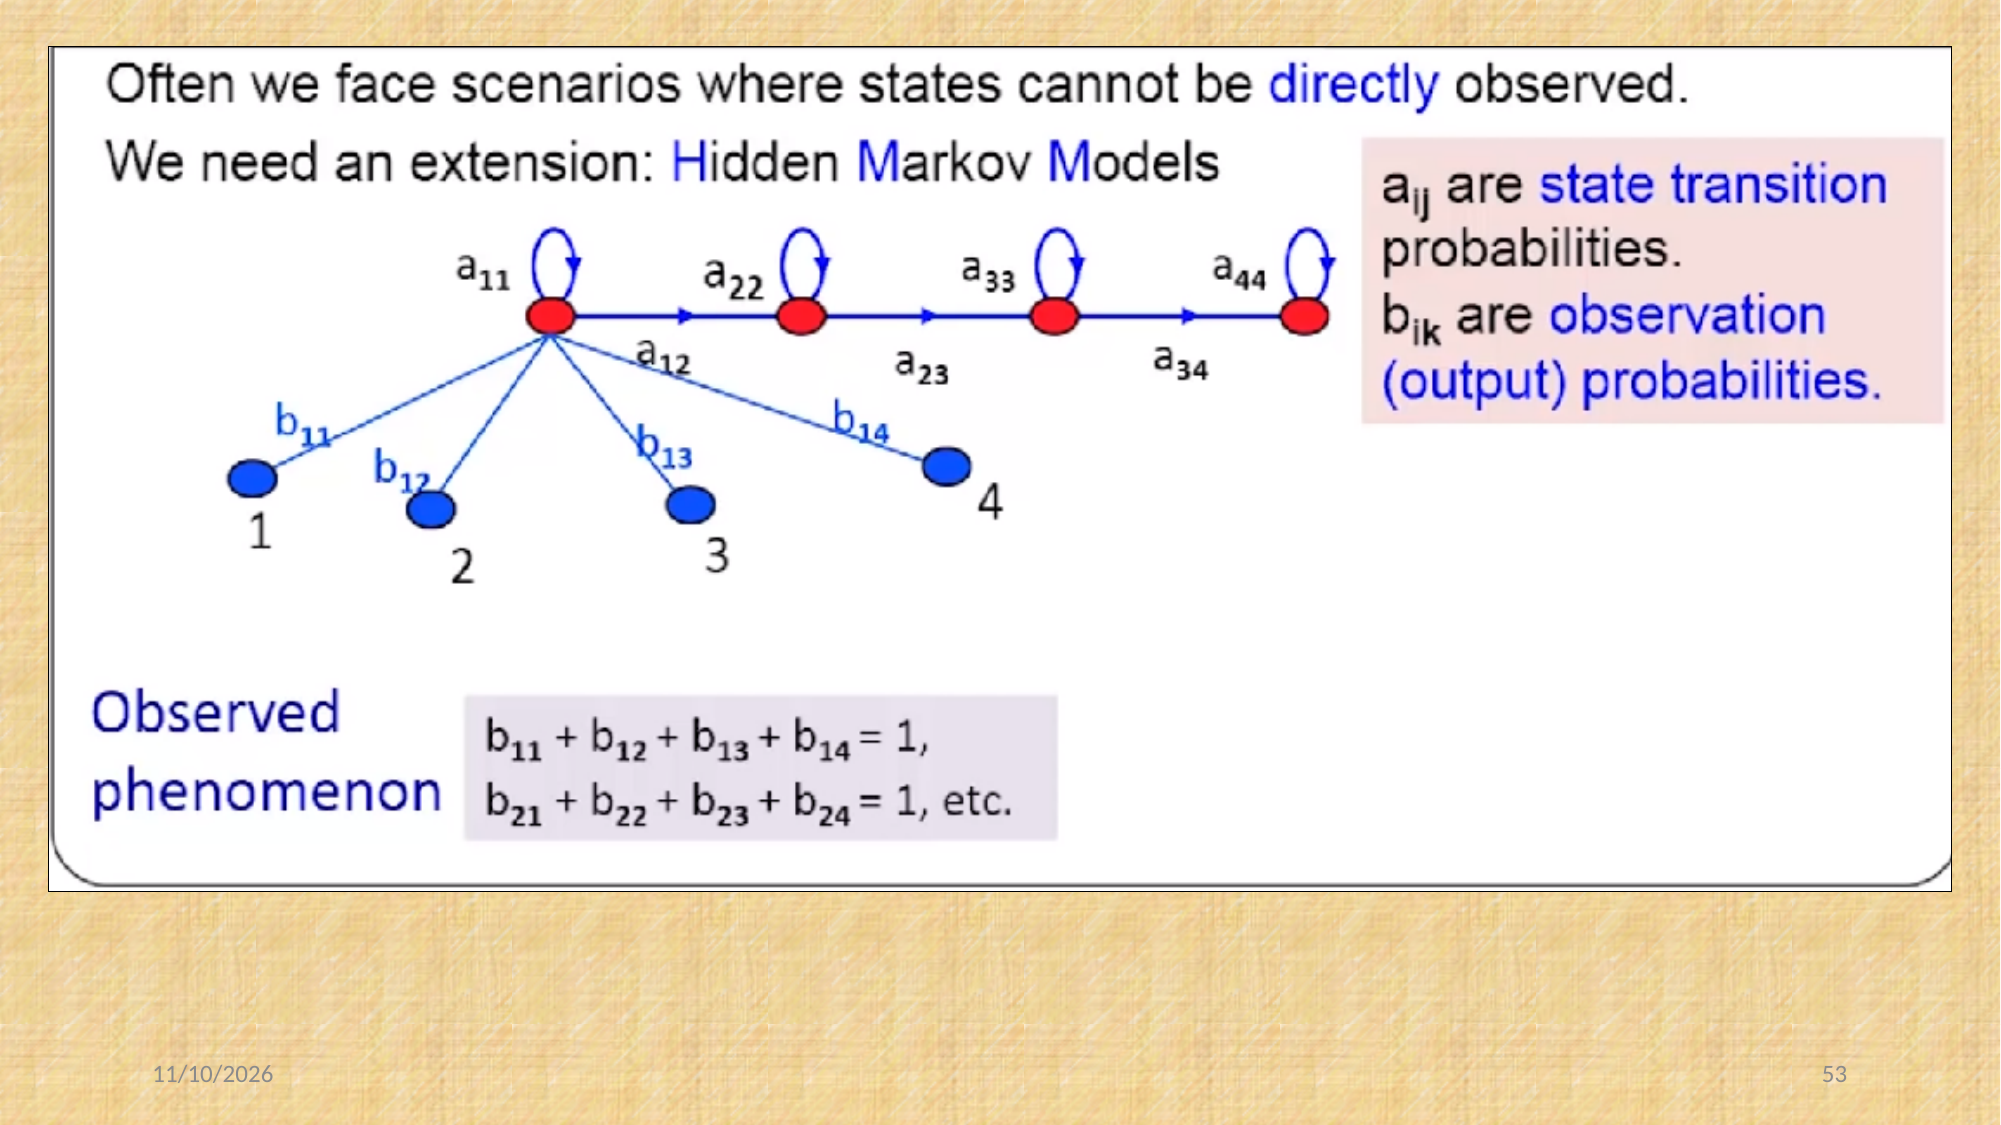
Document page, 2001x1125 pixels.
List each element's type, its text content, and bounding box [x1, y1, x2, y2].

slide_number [137, 1042, 588, 1103]
slide_number 53 [1412, 1042, 1863, 1103]
picture [0, 0, 2001, 1125]
